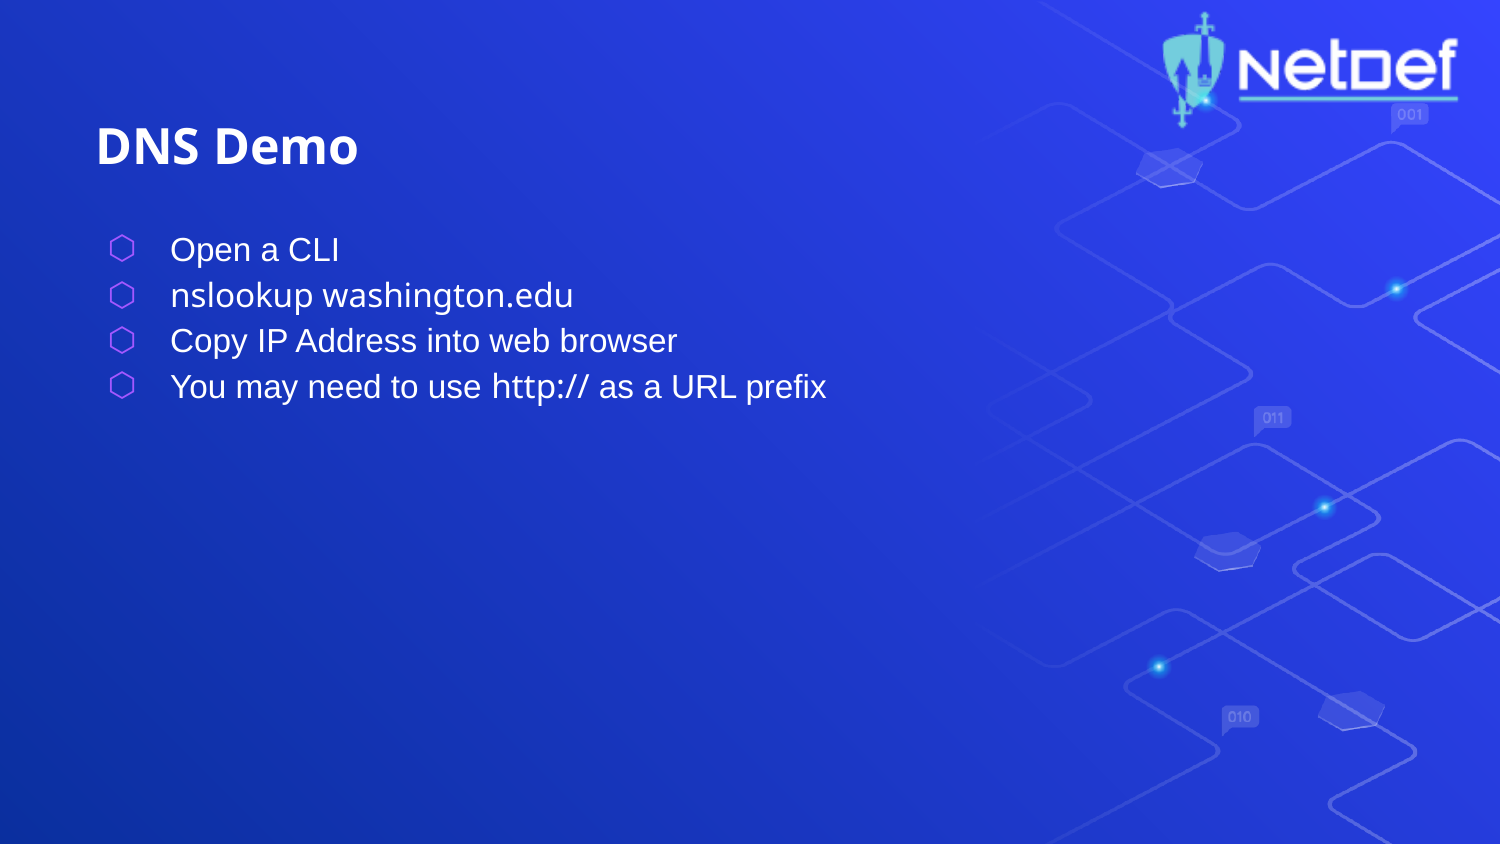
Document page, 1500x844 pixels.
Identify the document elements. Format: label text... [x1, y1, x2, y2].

picture [0, 0, 1500, 844]
title DNS Demo [95, 33, 1459, 175]
list Open a CLI nslookup washington.edu Copy IP Address into web browser You may need to use http:// as a URL prefix [95, 221, 1342, 741]
